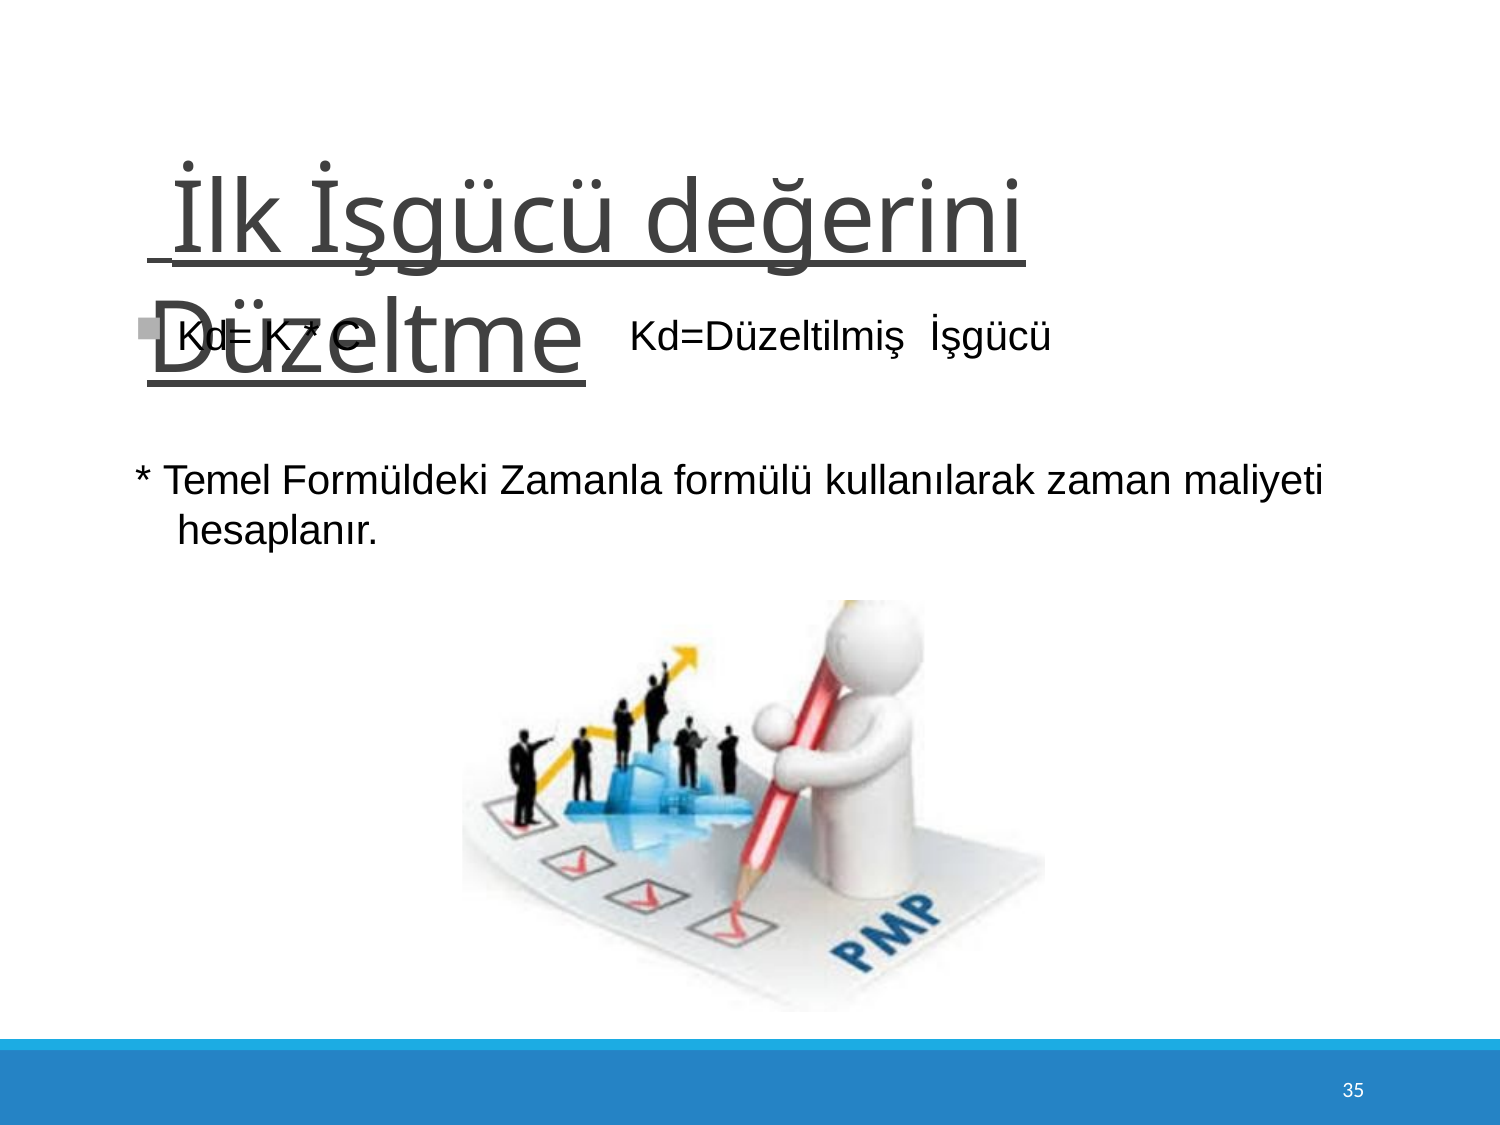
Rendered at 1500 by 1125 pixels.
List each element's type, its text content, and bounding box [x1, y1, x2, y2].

text_box [462, 600, 1045, 1012]
title İlk İşgücü değerini Düzeltme [124, 150, 1376, 513]
slide_number 10 [1338, 1078, 1369, 1125]
text_box Kd= K * C Kd=Düzeltilmiş İşgücü * Temel Formüldeki Zamanla formülü kullanılarak zaman maliyeti hesaplanır. [132, 307, 1328, 553]
